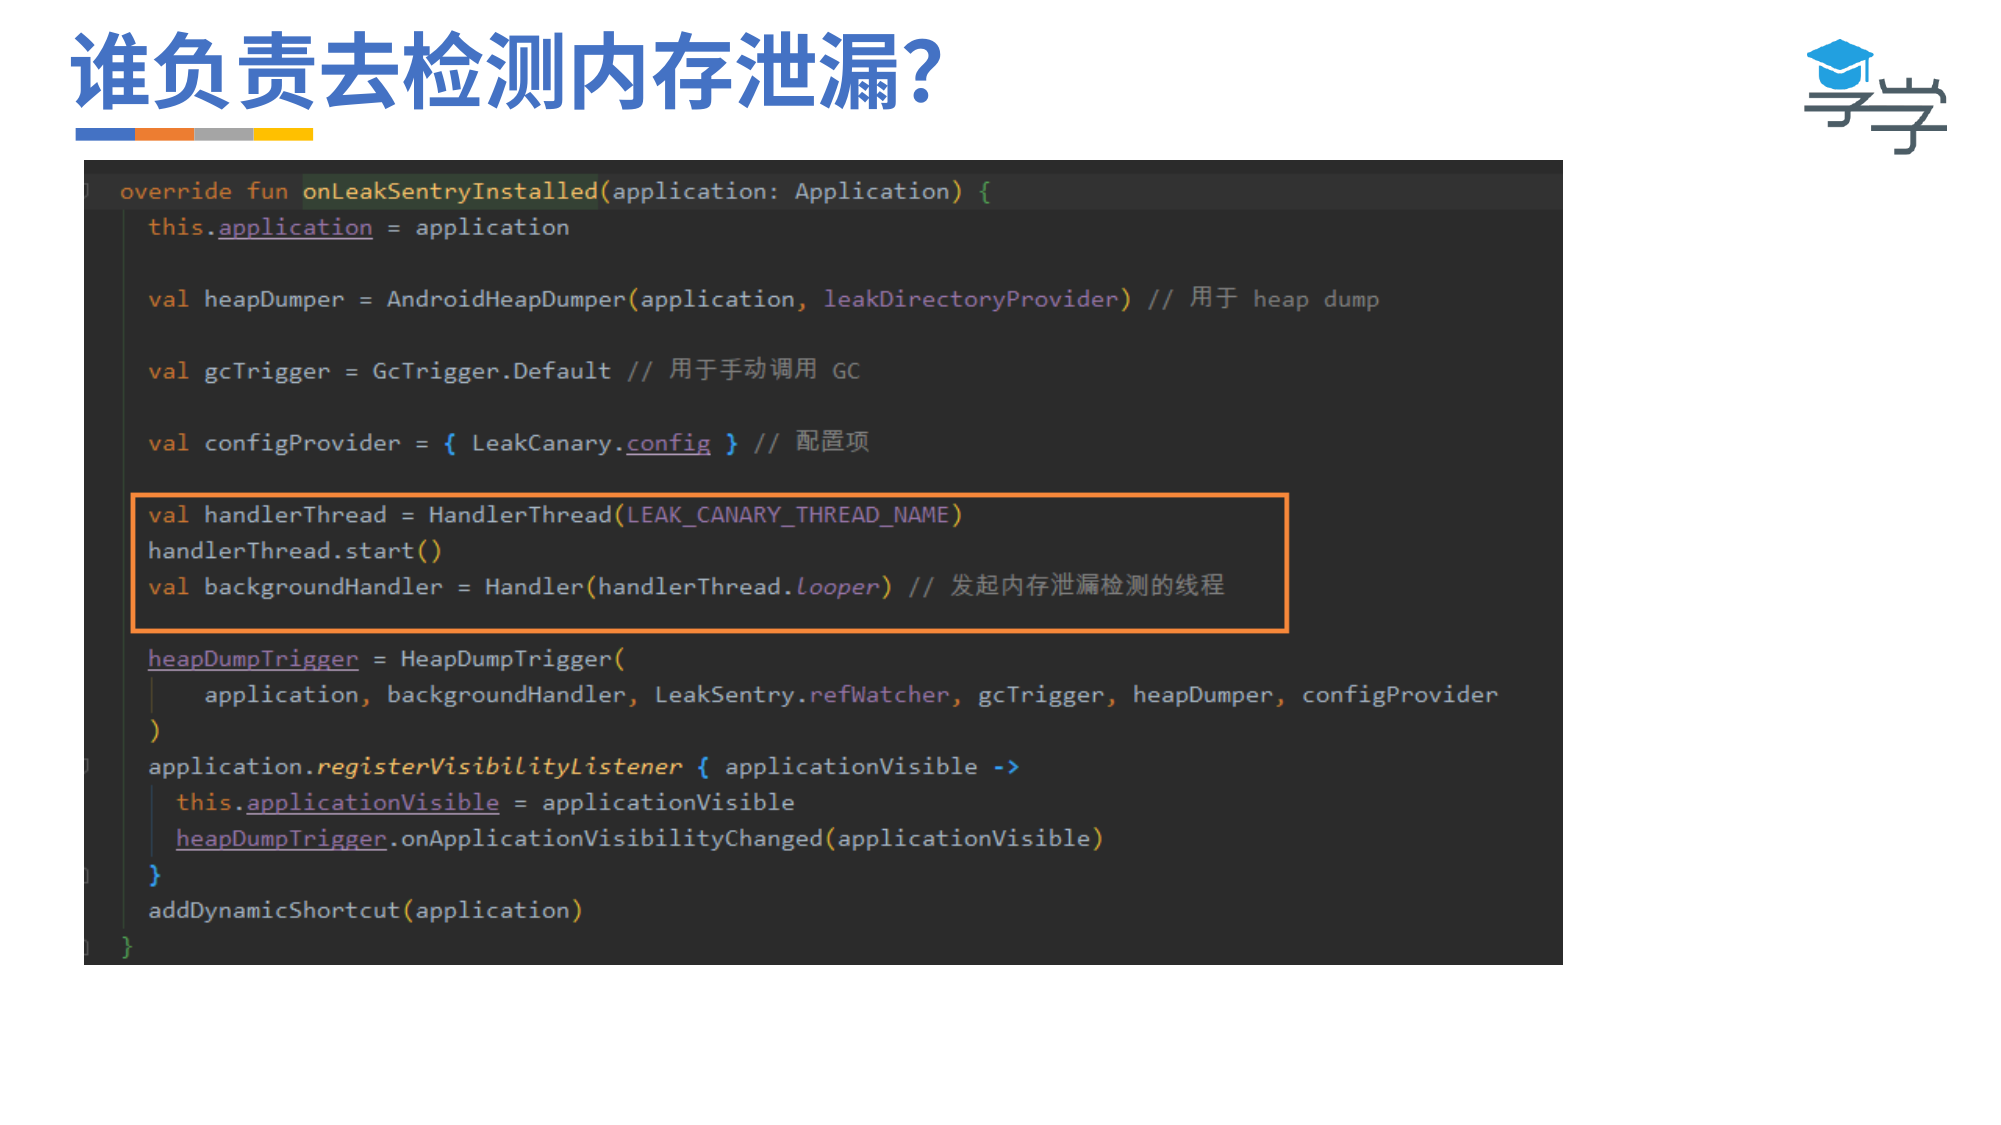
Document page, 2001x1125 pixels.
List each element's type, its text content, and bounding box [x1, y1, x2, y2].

picture [84, 160, 1563, 965]
picture [1799, 20, 1952, 173]
title 谁负责去检测内存泄漏？ [53, 20, 1779, 129]
